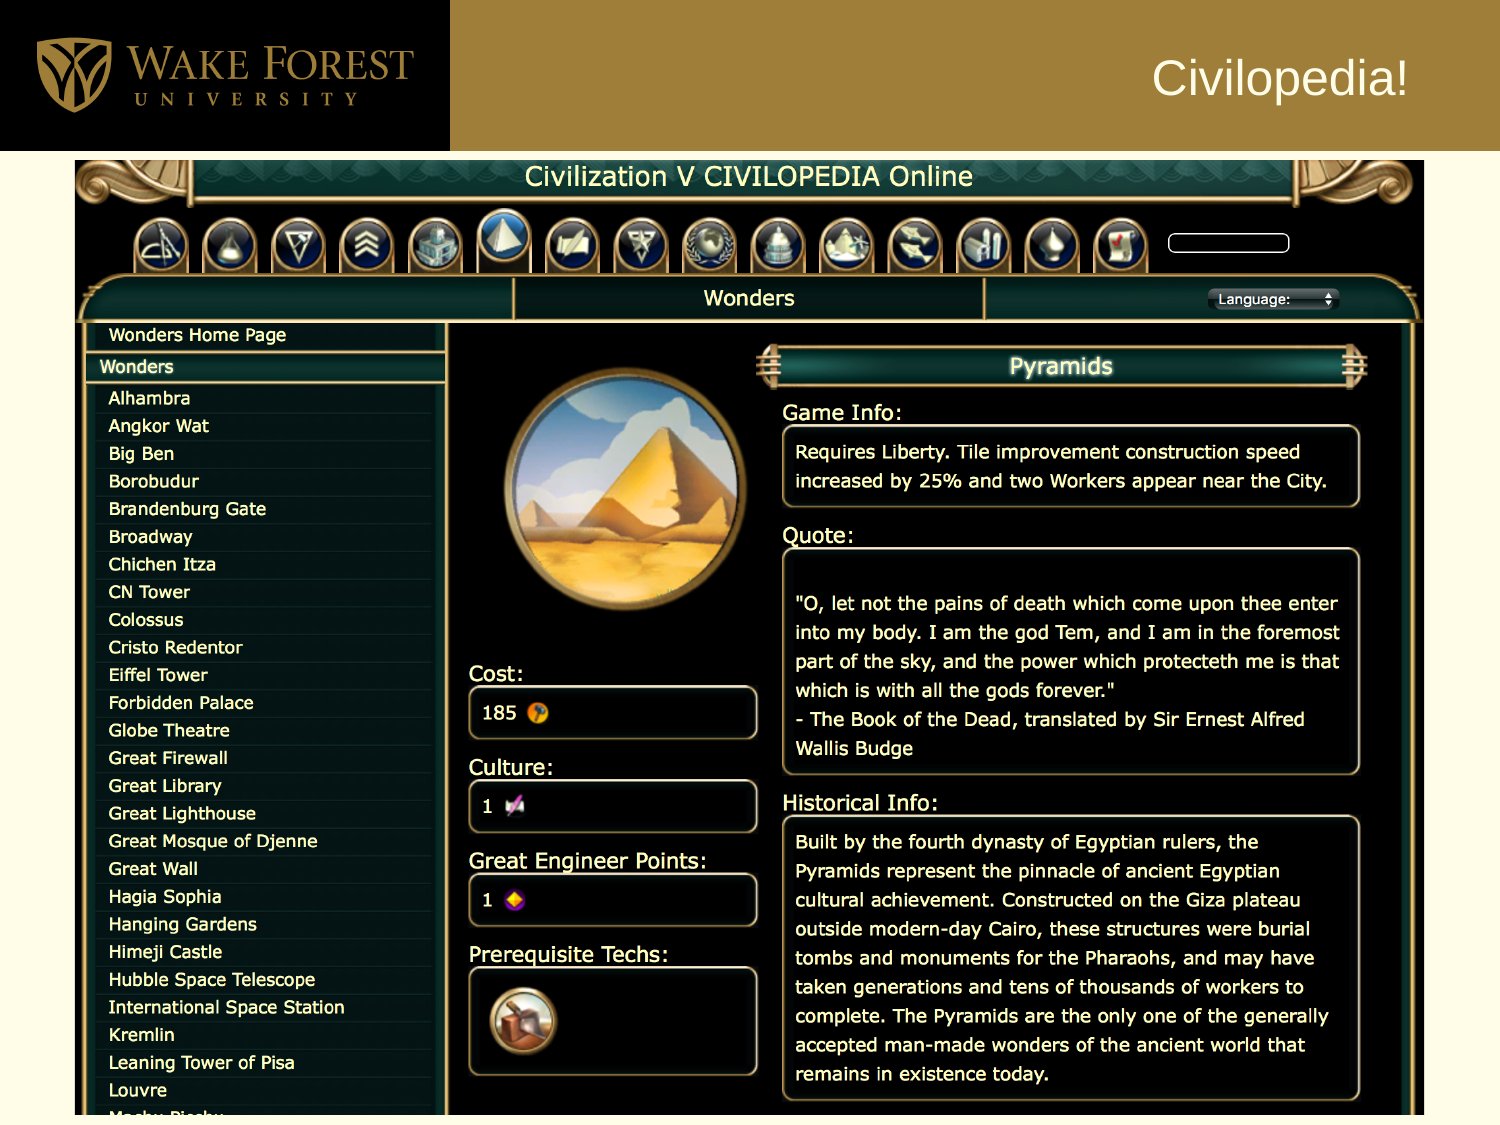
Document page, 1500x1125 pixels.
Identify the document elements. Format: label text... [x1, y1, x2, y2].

picture [74, 159, 1425, 1115]
picture [37, 37, 414, 113]
title Civilopedia! [524, 0, 1425, 151]
